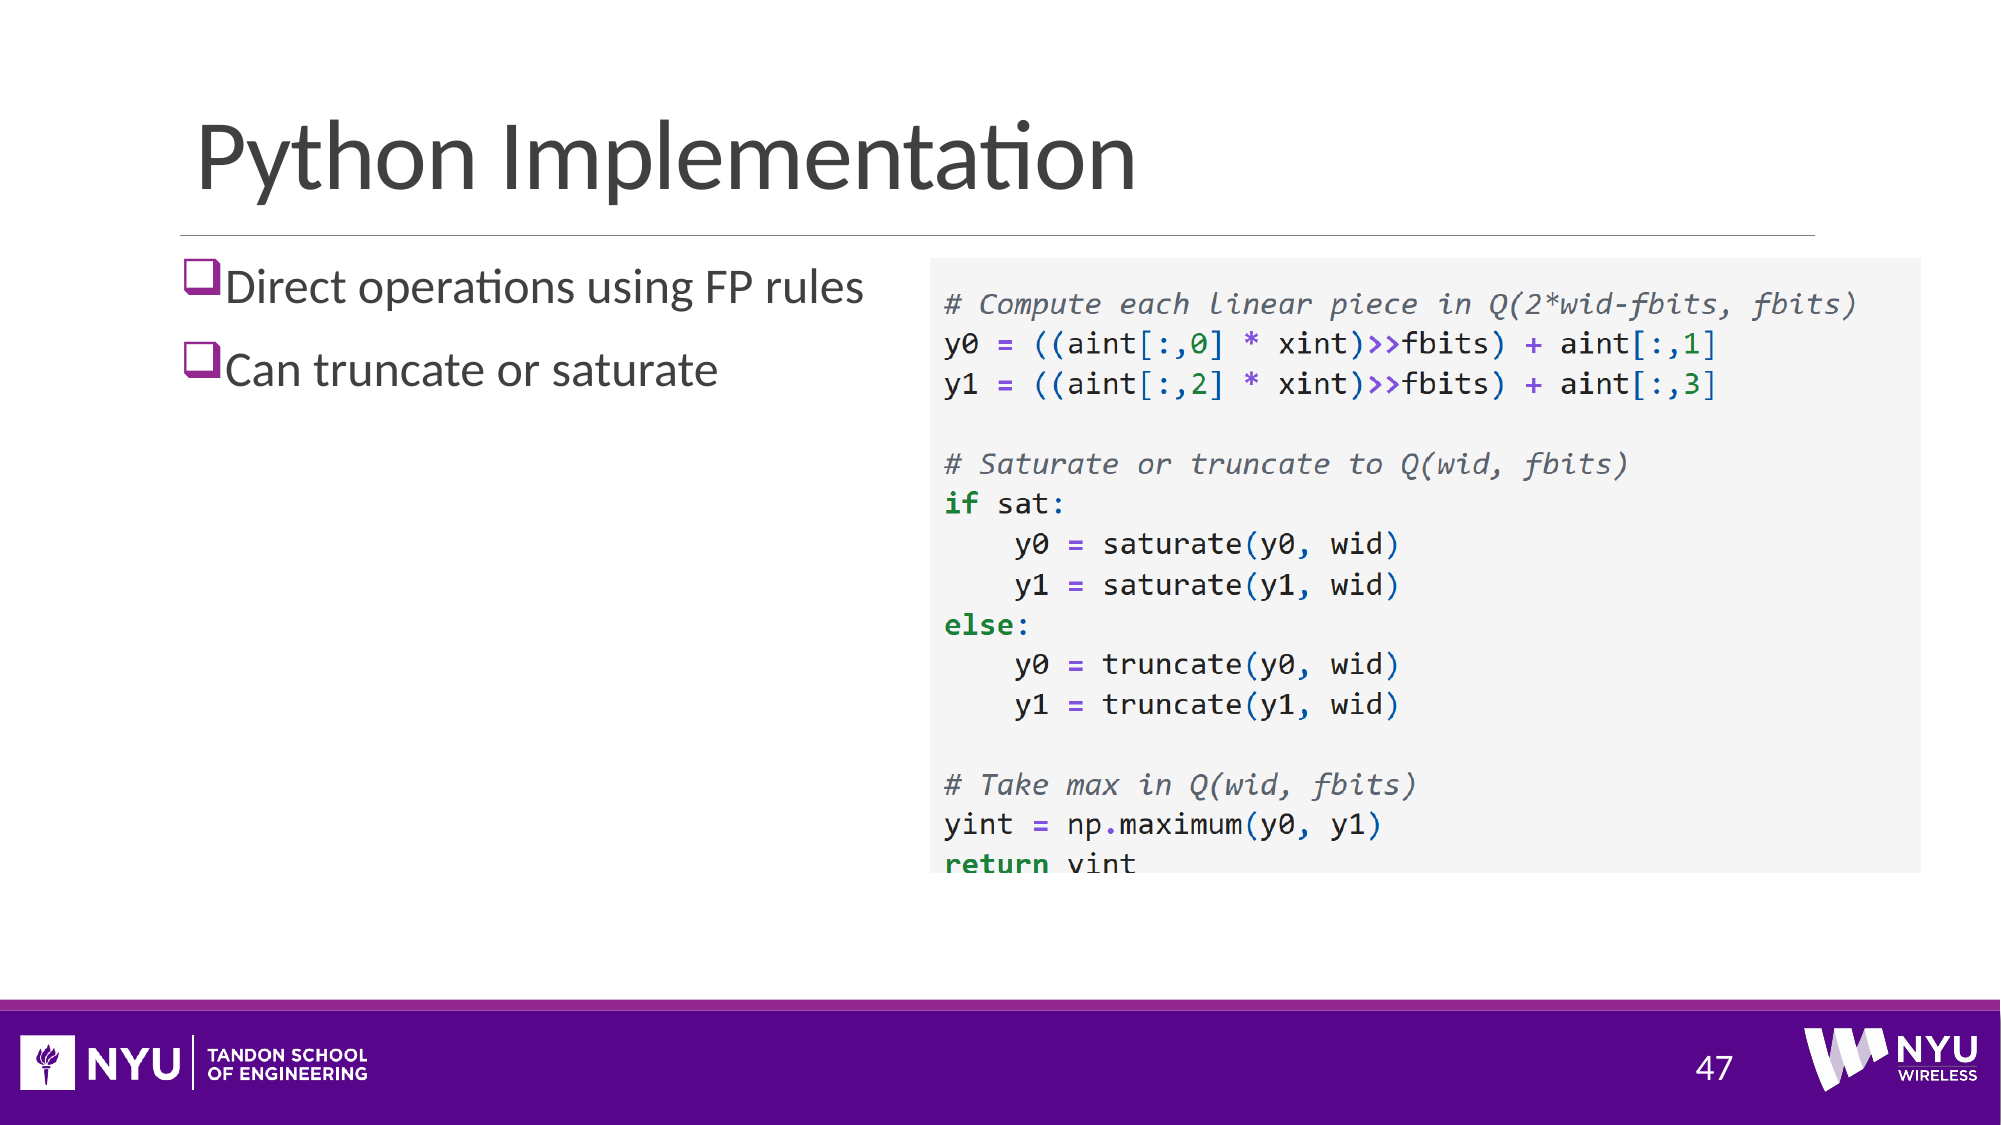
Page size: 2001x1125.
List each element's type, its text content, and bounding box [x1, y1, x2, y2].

list Direct operations using FP rules Can truncate or saturate [180, 252, 1111, 963]
picture [929, 258, 1921, 873]
slide_number 47 [1533, 1035, 1749, 1096]
title Python Implementation [180, 47, 1830, 218]
